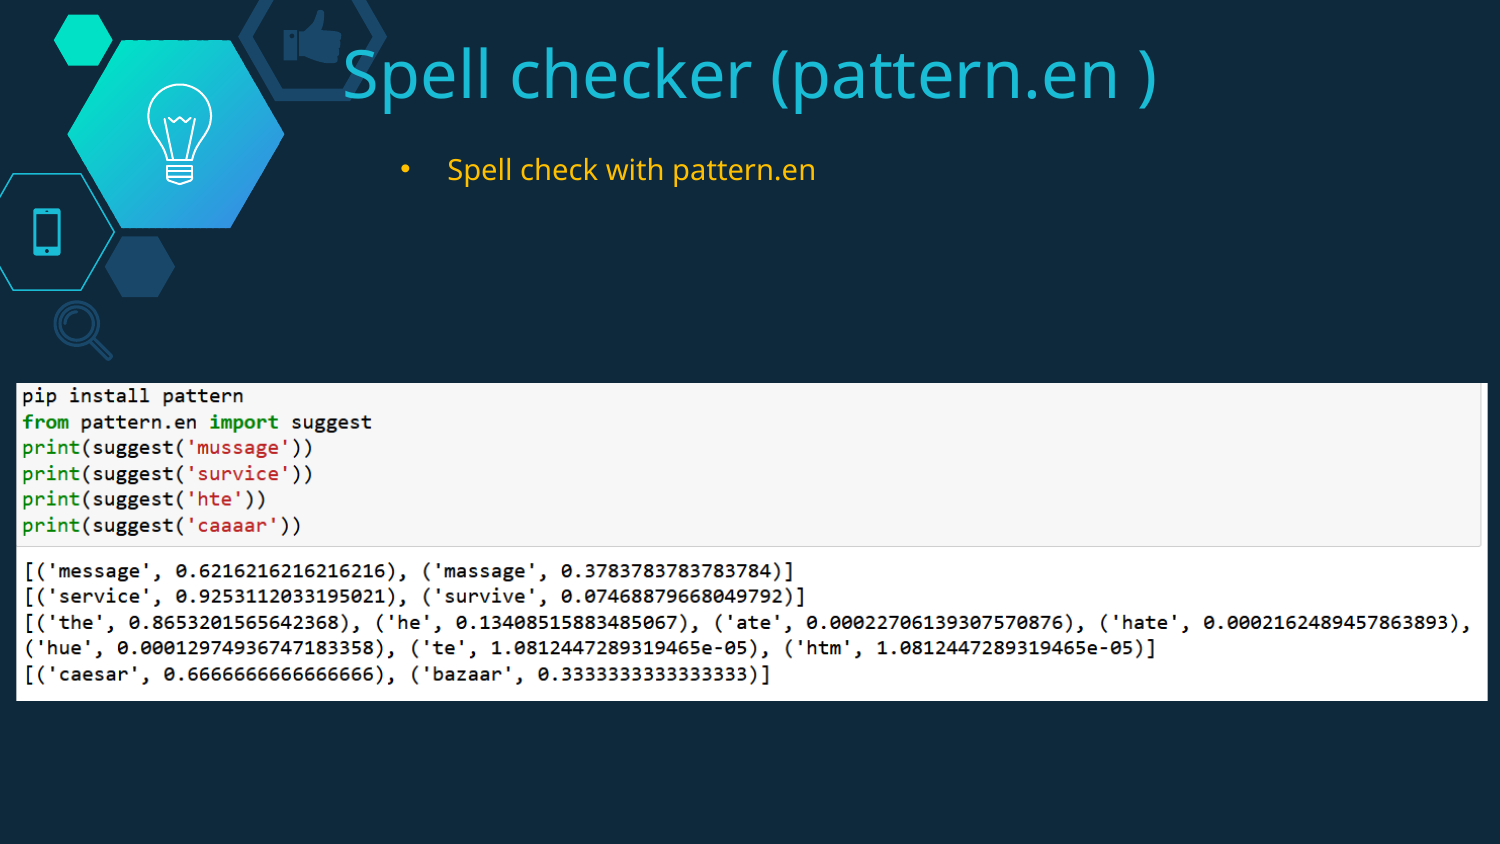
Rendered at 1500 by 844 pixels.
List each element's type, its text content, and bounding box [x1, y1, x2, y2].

picture [16, 383, 1488, 701]
text_box Spell check with pattern.en [310, 143, 1382, 194]
title Spell checker (pattern.en ) [327, 34, 1399, 128]
